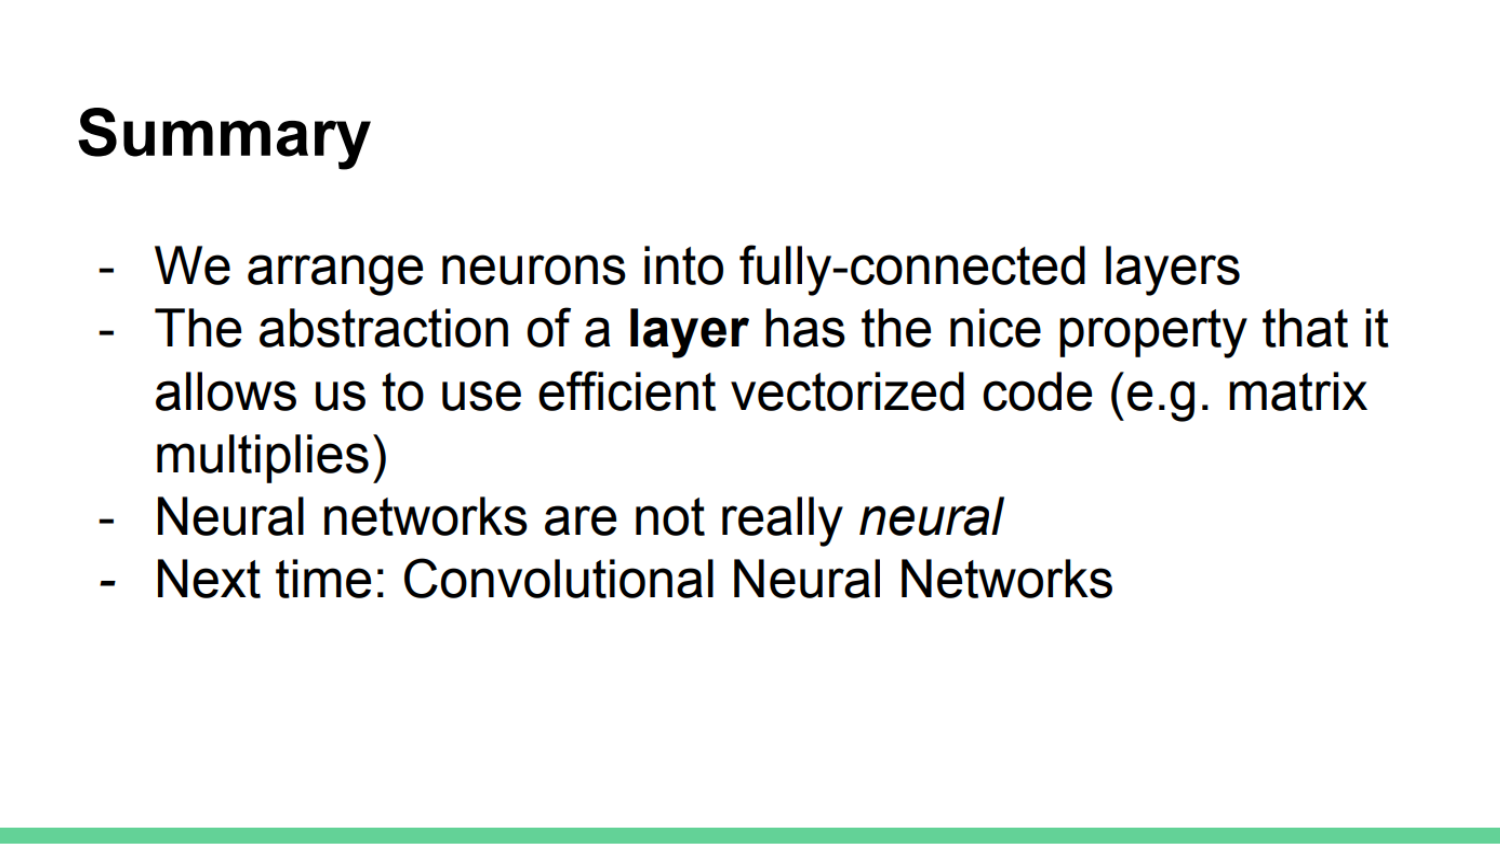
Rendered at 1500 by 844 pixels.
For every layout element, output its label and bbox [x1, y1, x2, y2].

picture [24, 88, 1455, 756]
